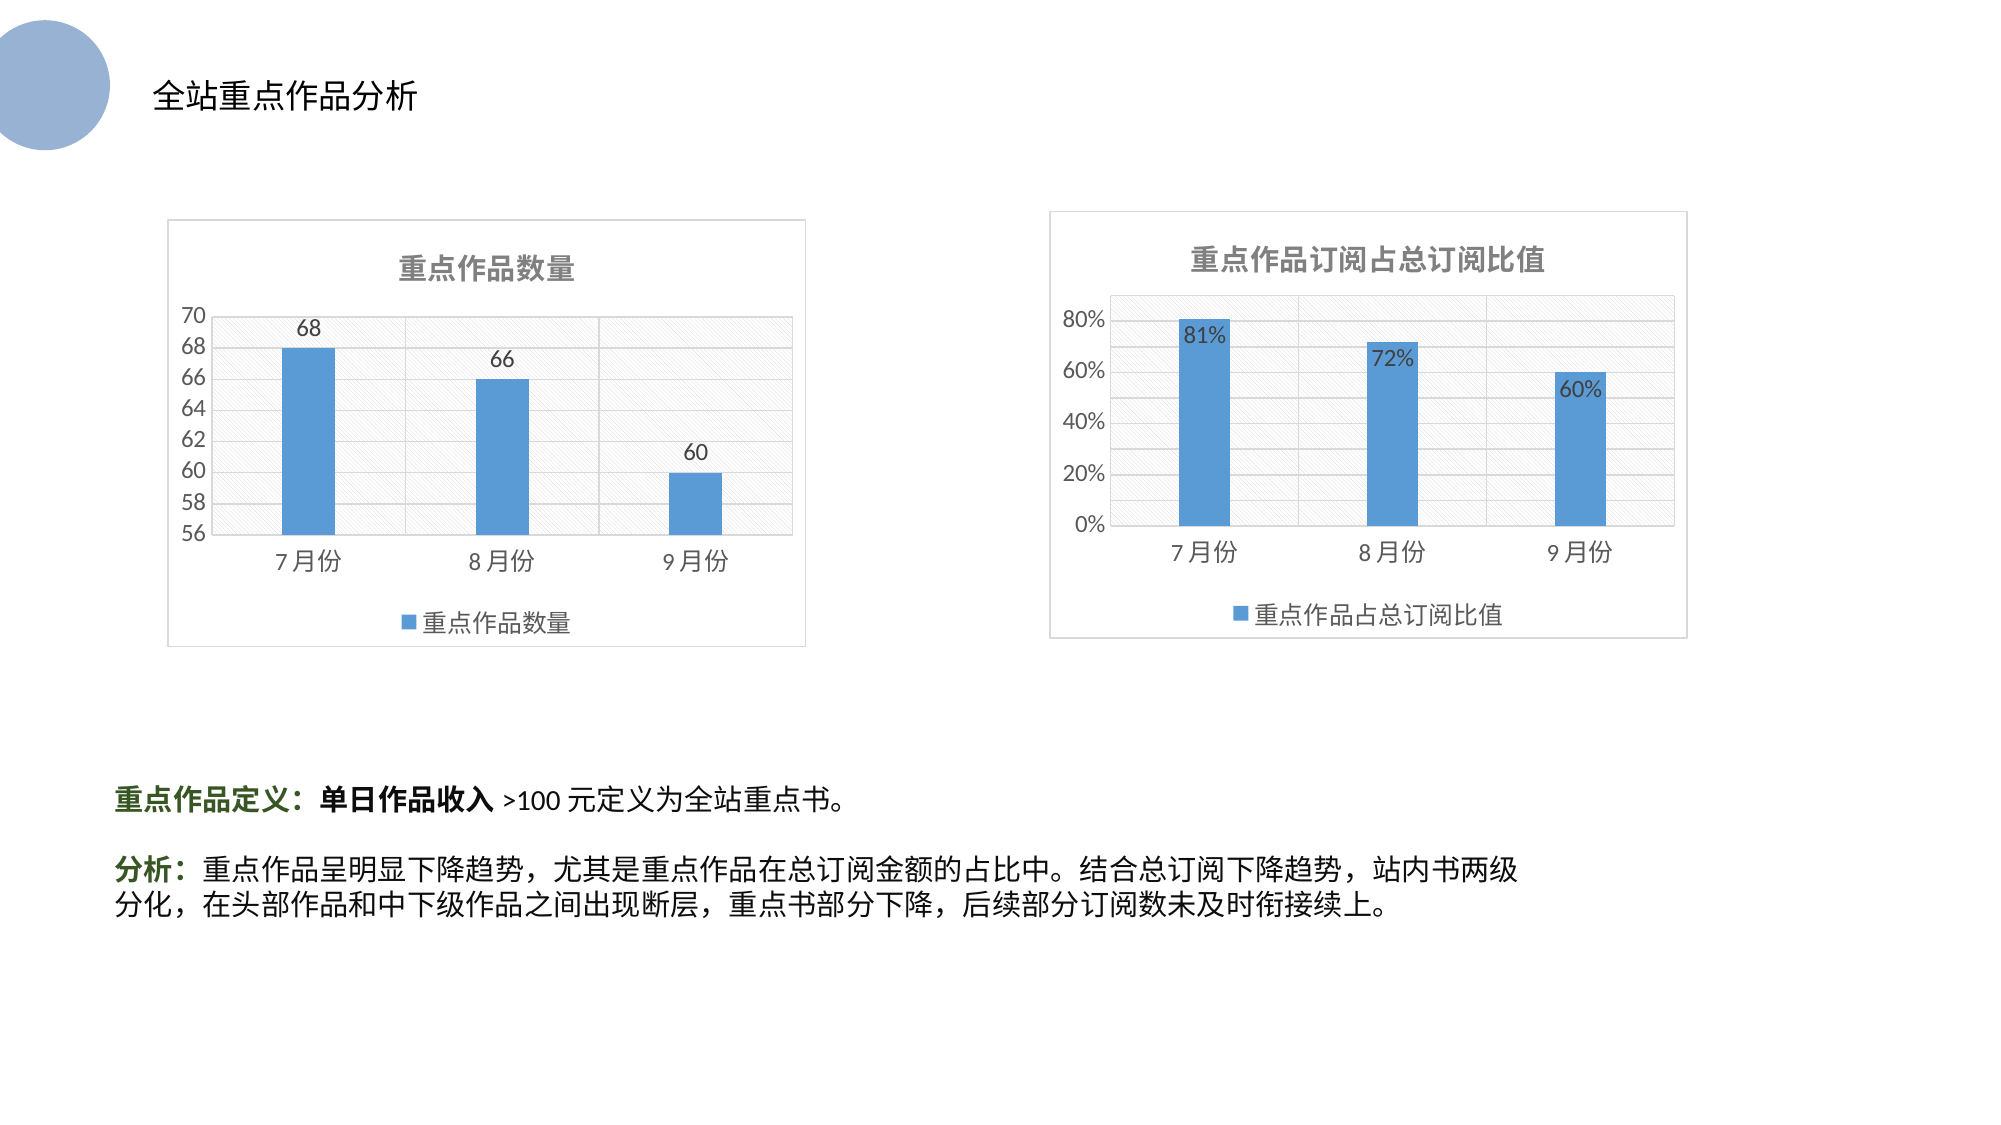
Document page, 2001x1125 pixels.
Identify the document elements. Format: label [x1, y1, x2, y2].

text_box [0, 19, 111, 152]
chart [1049, 210, 1688, 639]
title [137, 59, 892, 135]
chart [167, 219, 807, 648]
text_box [99, 773, 1547, 929]
